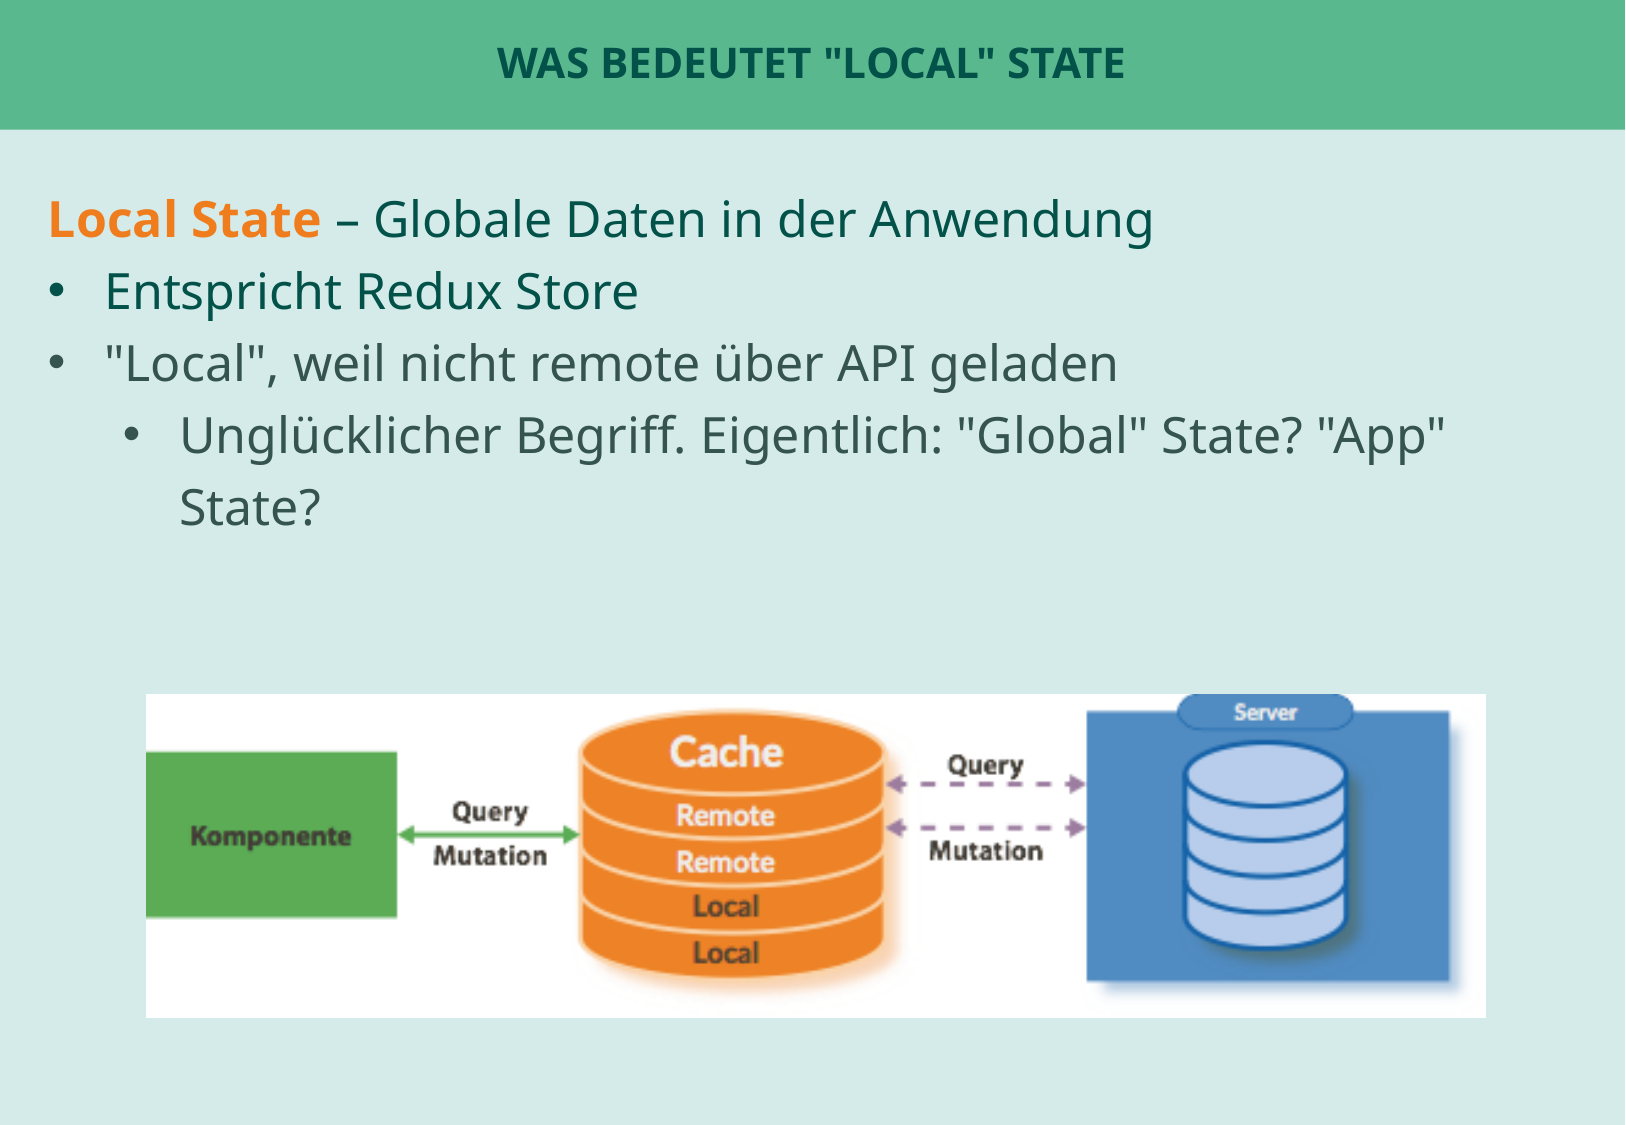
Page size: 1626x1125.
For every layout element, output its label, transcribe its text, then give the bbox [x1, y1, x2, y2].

title Was bedeutet "Local" State [0, 0, 1625, 130]
text_box Local State – Globale Daten in der Anwendung Entspricht Redux Store "Local", weil nicht remote über API geladen Unglücklicher Begriff. Eigentlich: "Global" State? "App" State? [33, 168, 1592, 543]
picture [146, 694, 1486, 1018]
